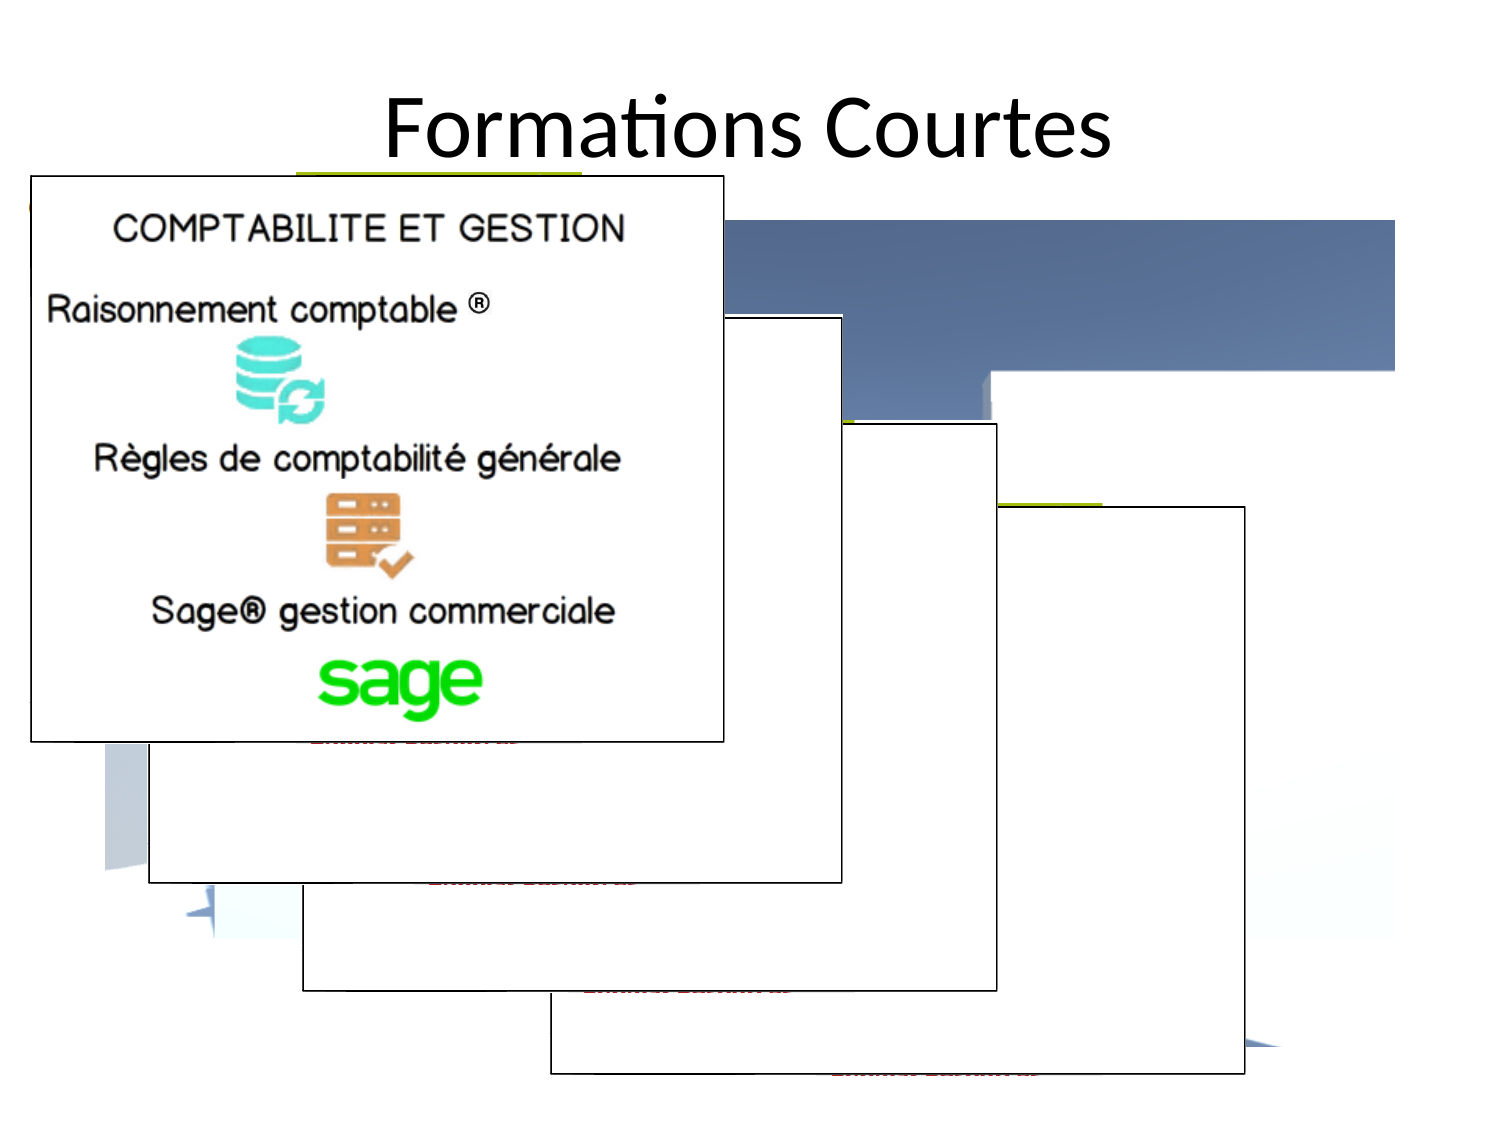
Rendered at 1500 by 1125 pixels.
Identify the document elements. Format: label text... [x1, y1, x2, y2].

title Formations Courtes [75, 45, 1424, 197]
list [105, 751, 543, 1047]
picture [29, 172, 1247, 1076]
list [729, 220, 1395, 1047]
